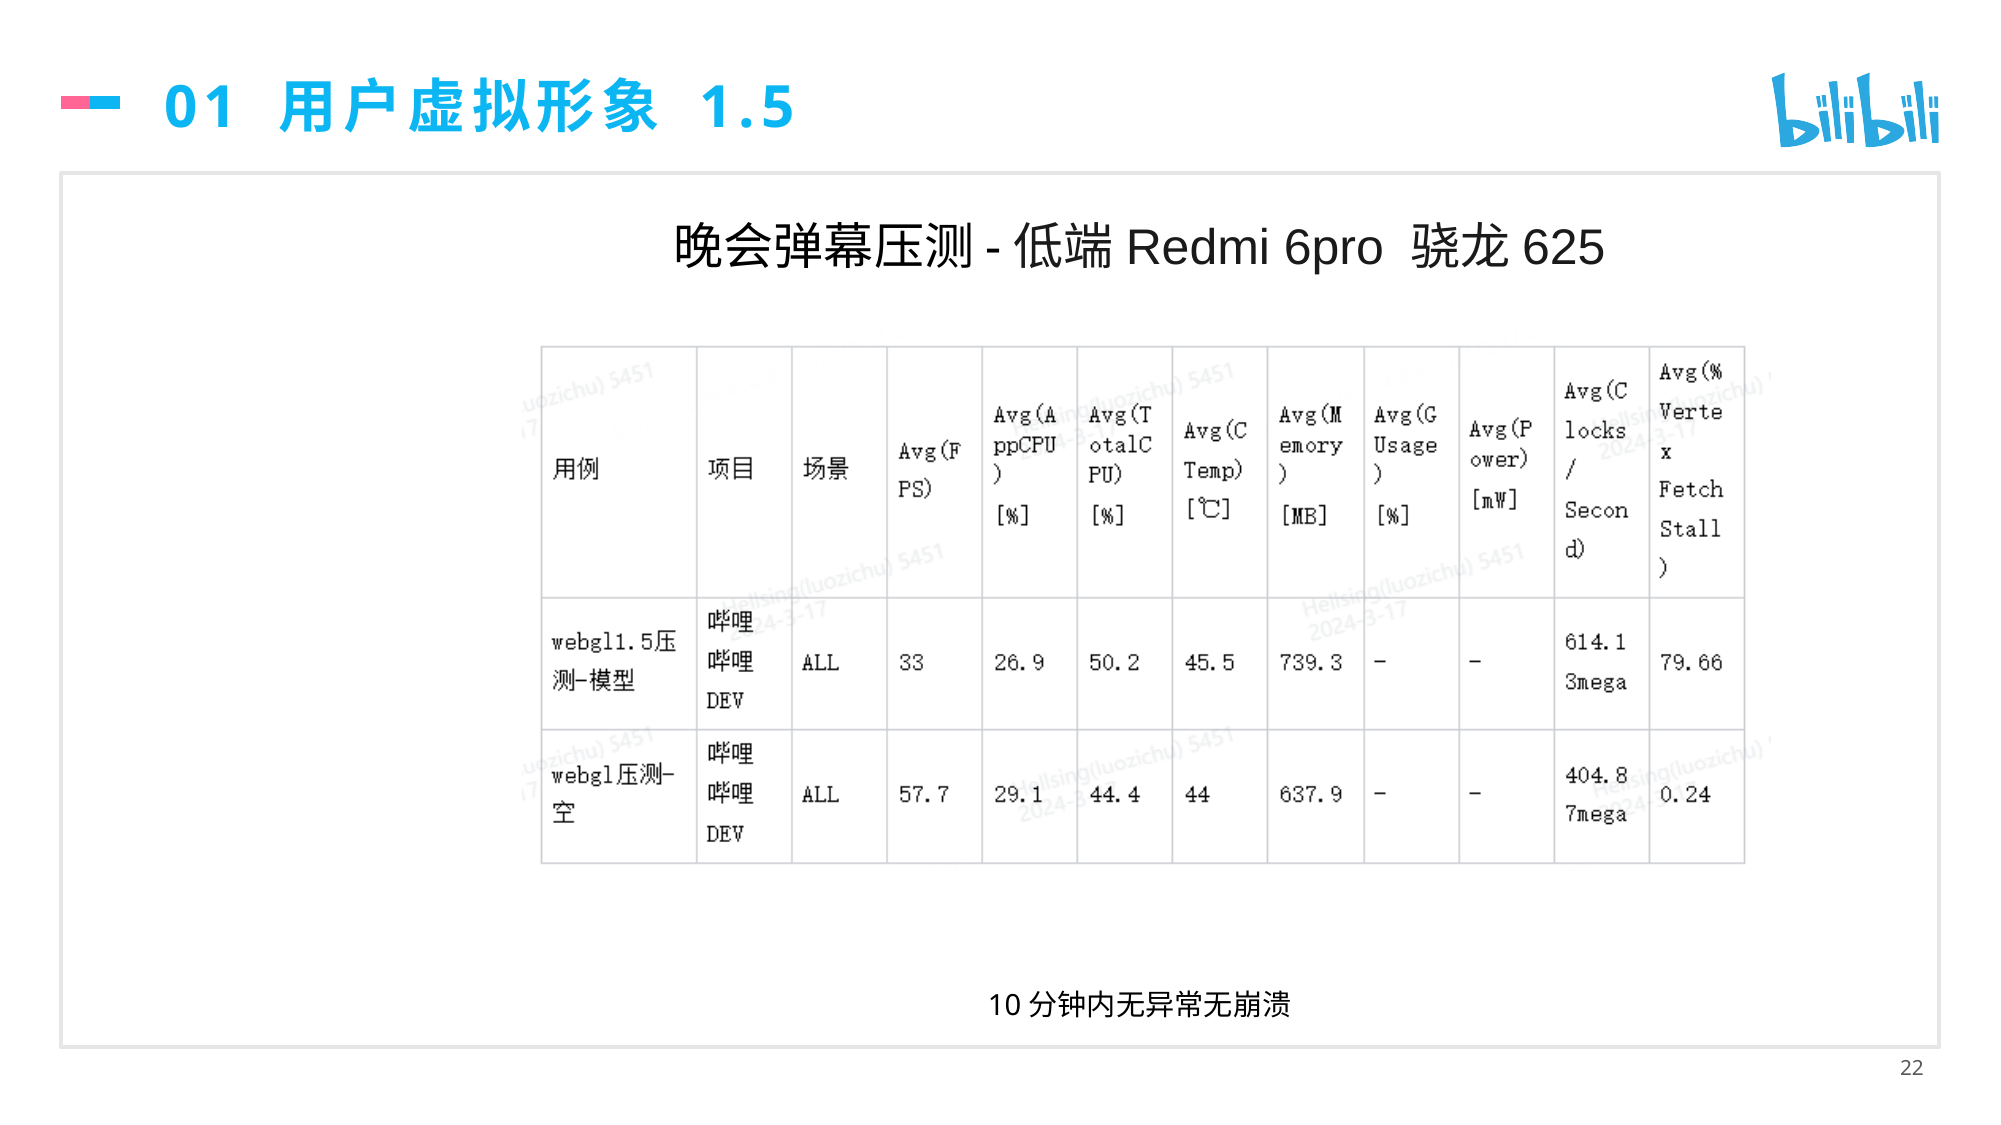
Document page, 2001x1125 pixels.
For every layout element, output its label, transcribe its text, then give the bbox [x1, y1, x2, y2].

picture [521, 324, 1772, 877]
text_box 10分钟内无异常无崩溃 [973, 979, 1307, 1029]
title 01 用户虚拟形象 1.5 [149, 45, 1715, 164]
text_box [59, 171, 1941, 1049]
text_box 晚会弹幕压测-低端Redmi 6pro 骁龙625 [659, 207, 1621, 283]
